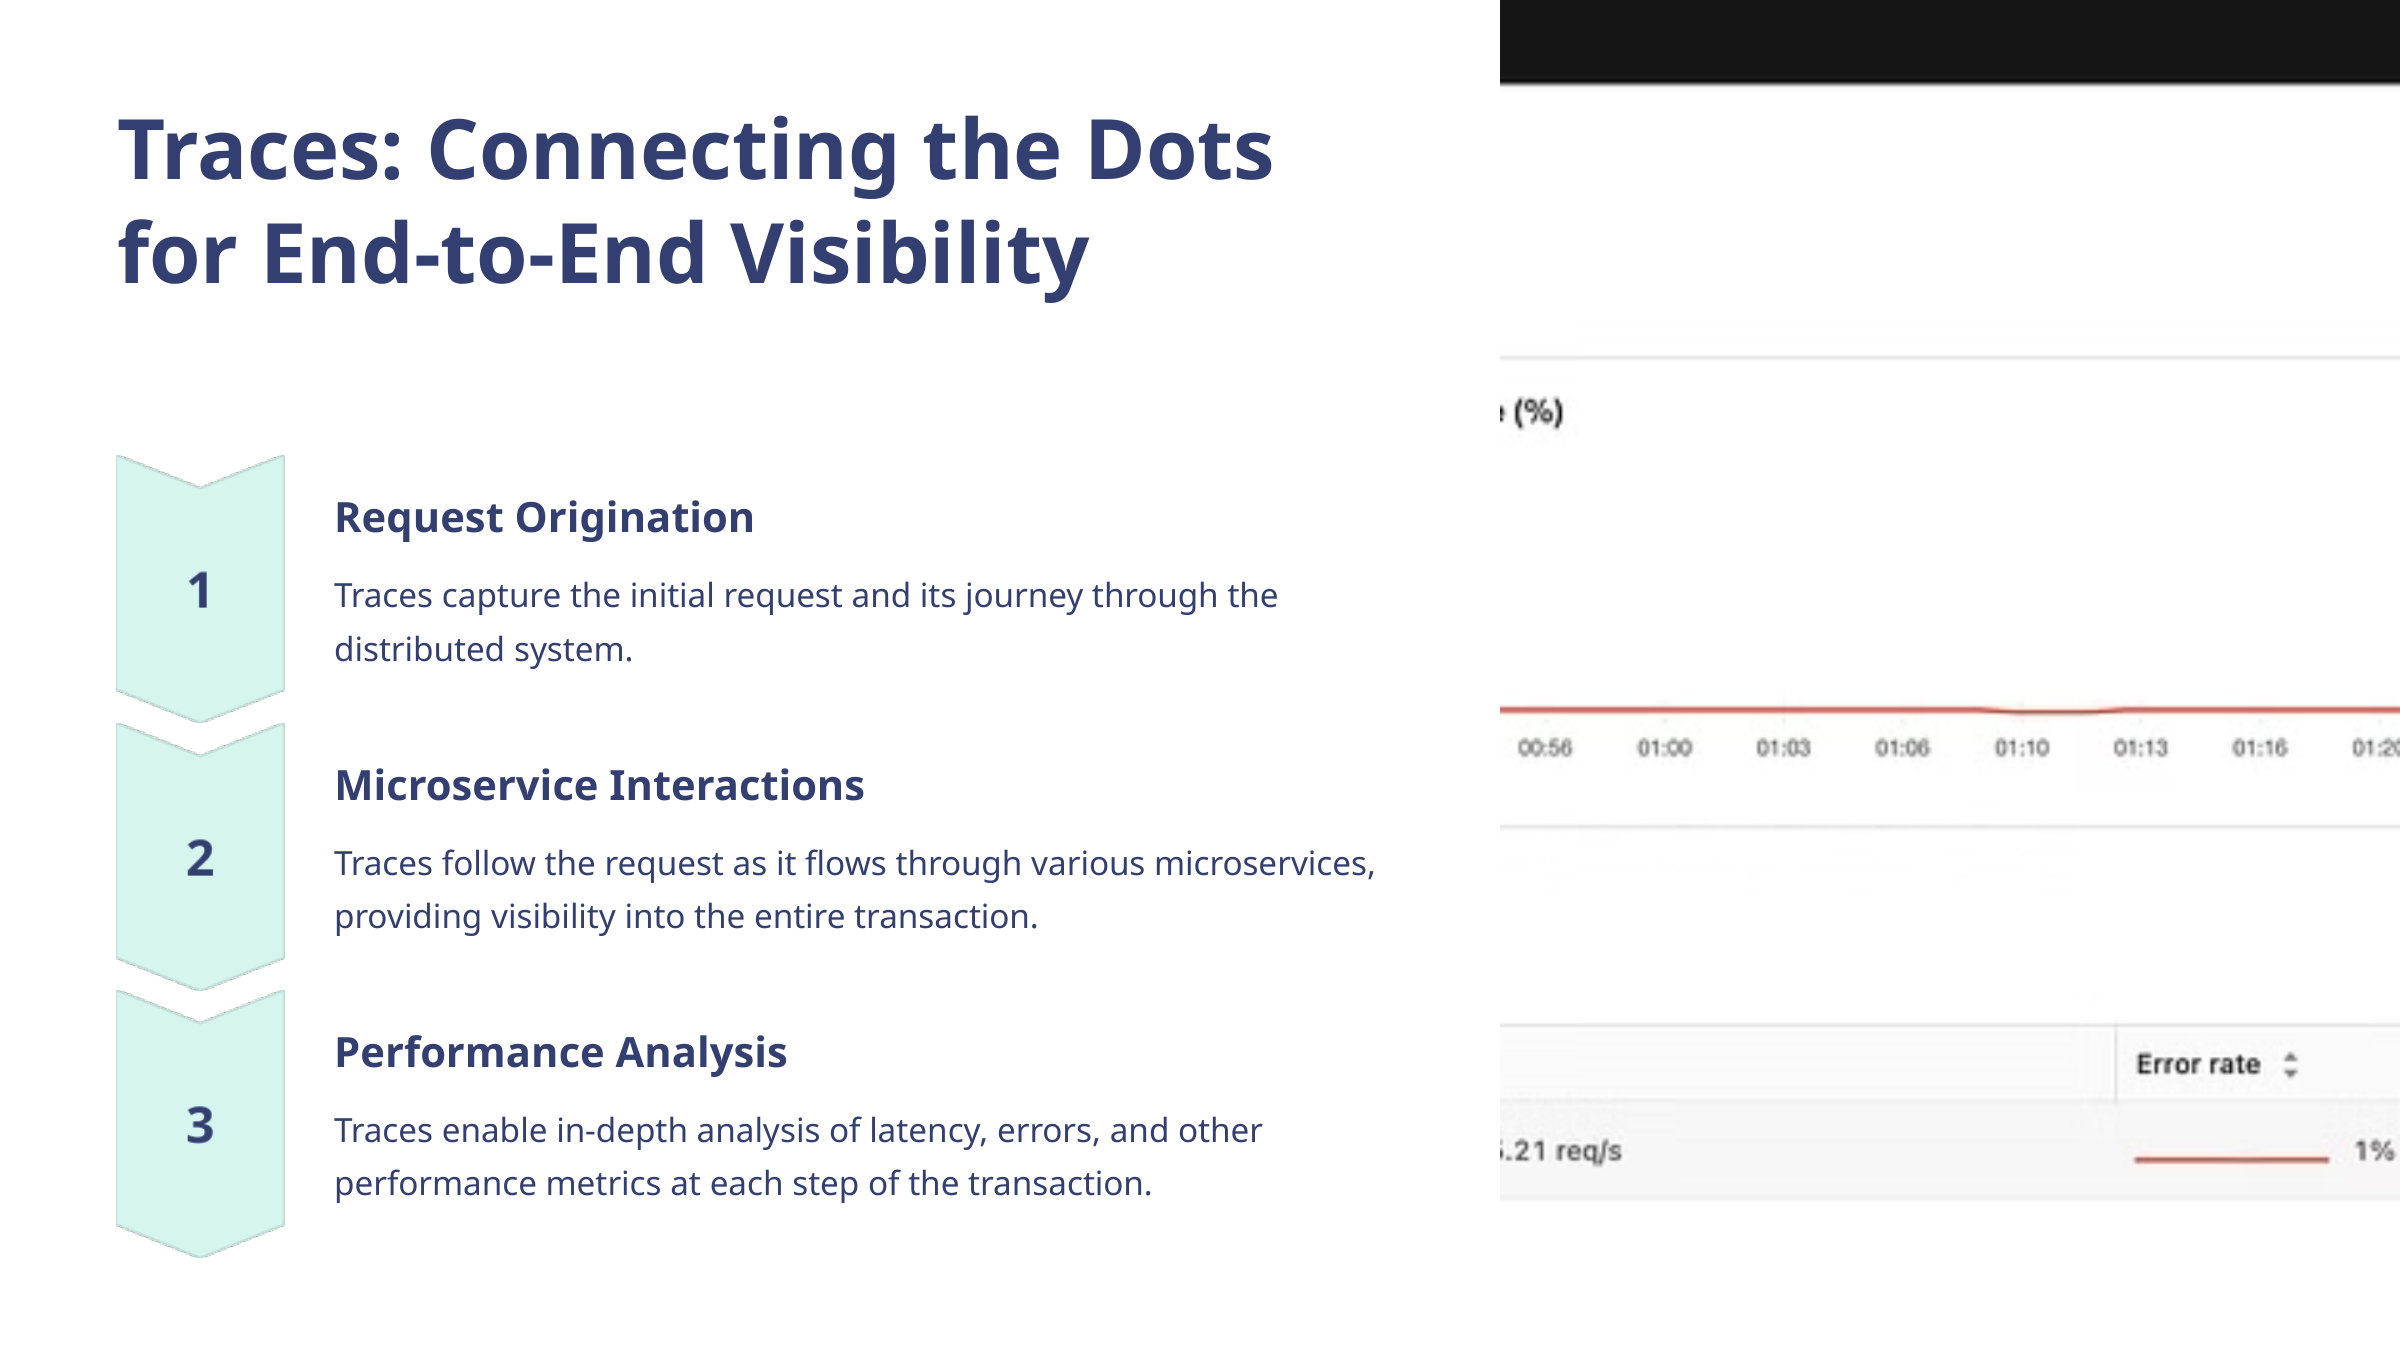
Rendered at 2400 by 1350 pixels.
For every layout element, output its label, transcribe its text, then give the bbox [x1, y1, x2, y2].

picture [1499, 0, 2400, 1350]
text_box Traces capture the initial request and its journey through the distributed system. [334, 561, 1383, 669]
text_box Request Origination [334, 489, 859, 542]
text_box Traces: Connecting the Dots for End-to-End Visibility [116, 91, 1383, 406]
text_box Traces enable in-depth analysis of latency, errors, and other performance metrics at each step of the transaction. [334, 1096, 1383, 1204]
picture [116, 455, 285, 1258]
text_box Microservice Interactions [334, 756, 1016, 809]
text_box Performance Analysis [334, 1023, 919, 1077]
text_box Traces follow the request as it flows through various microservices, providing visibility into the entire transaction. [334, 828, 1383, 936]
